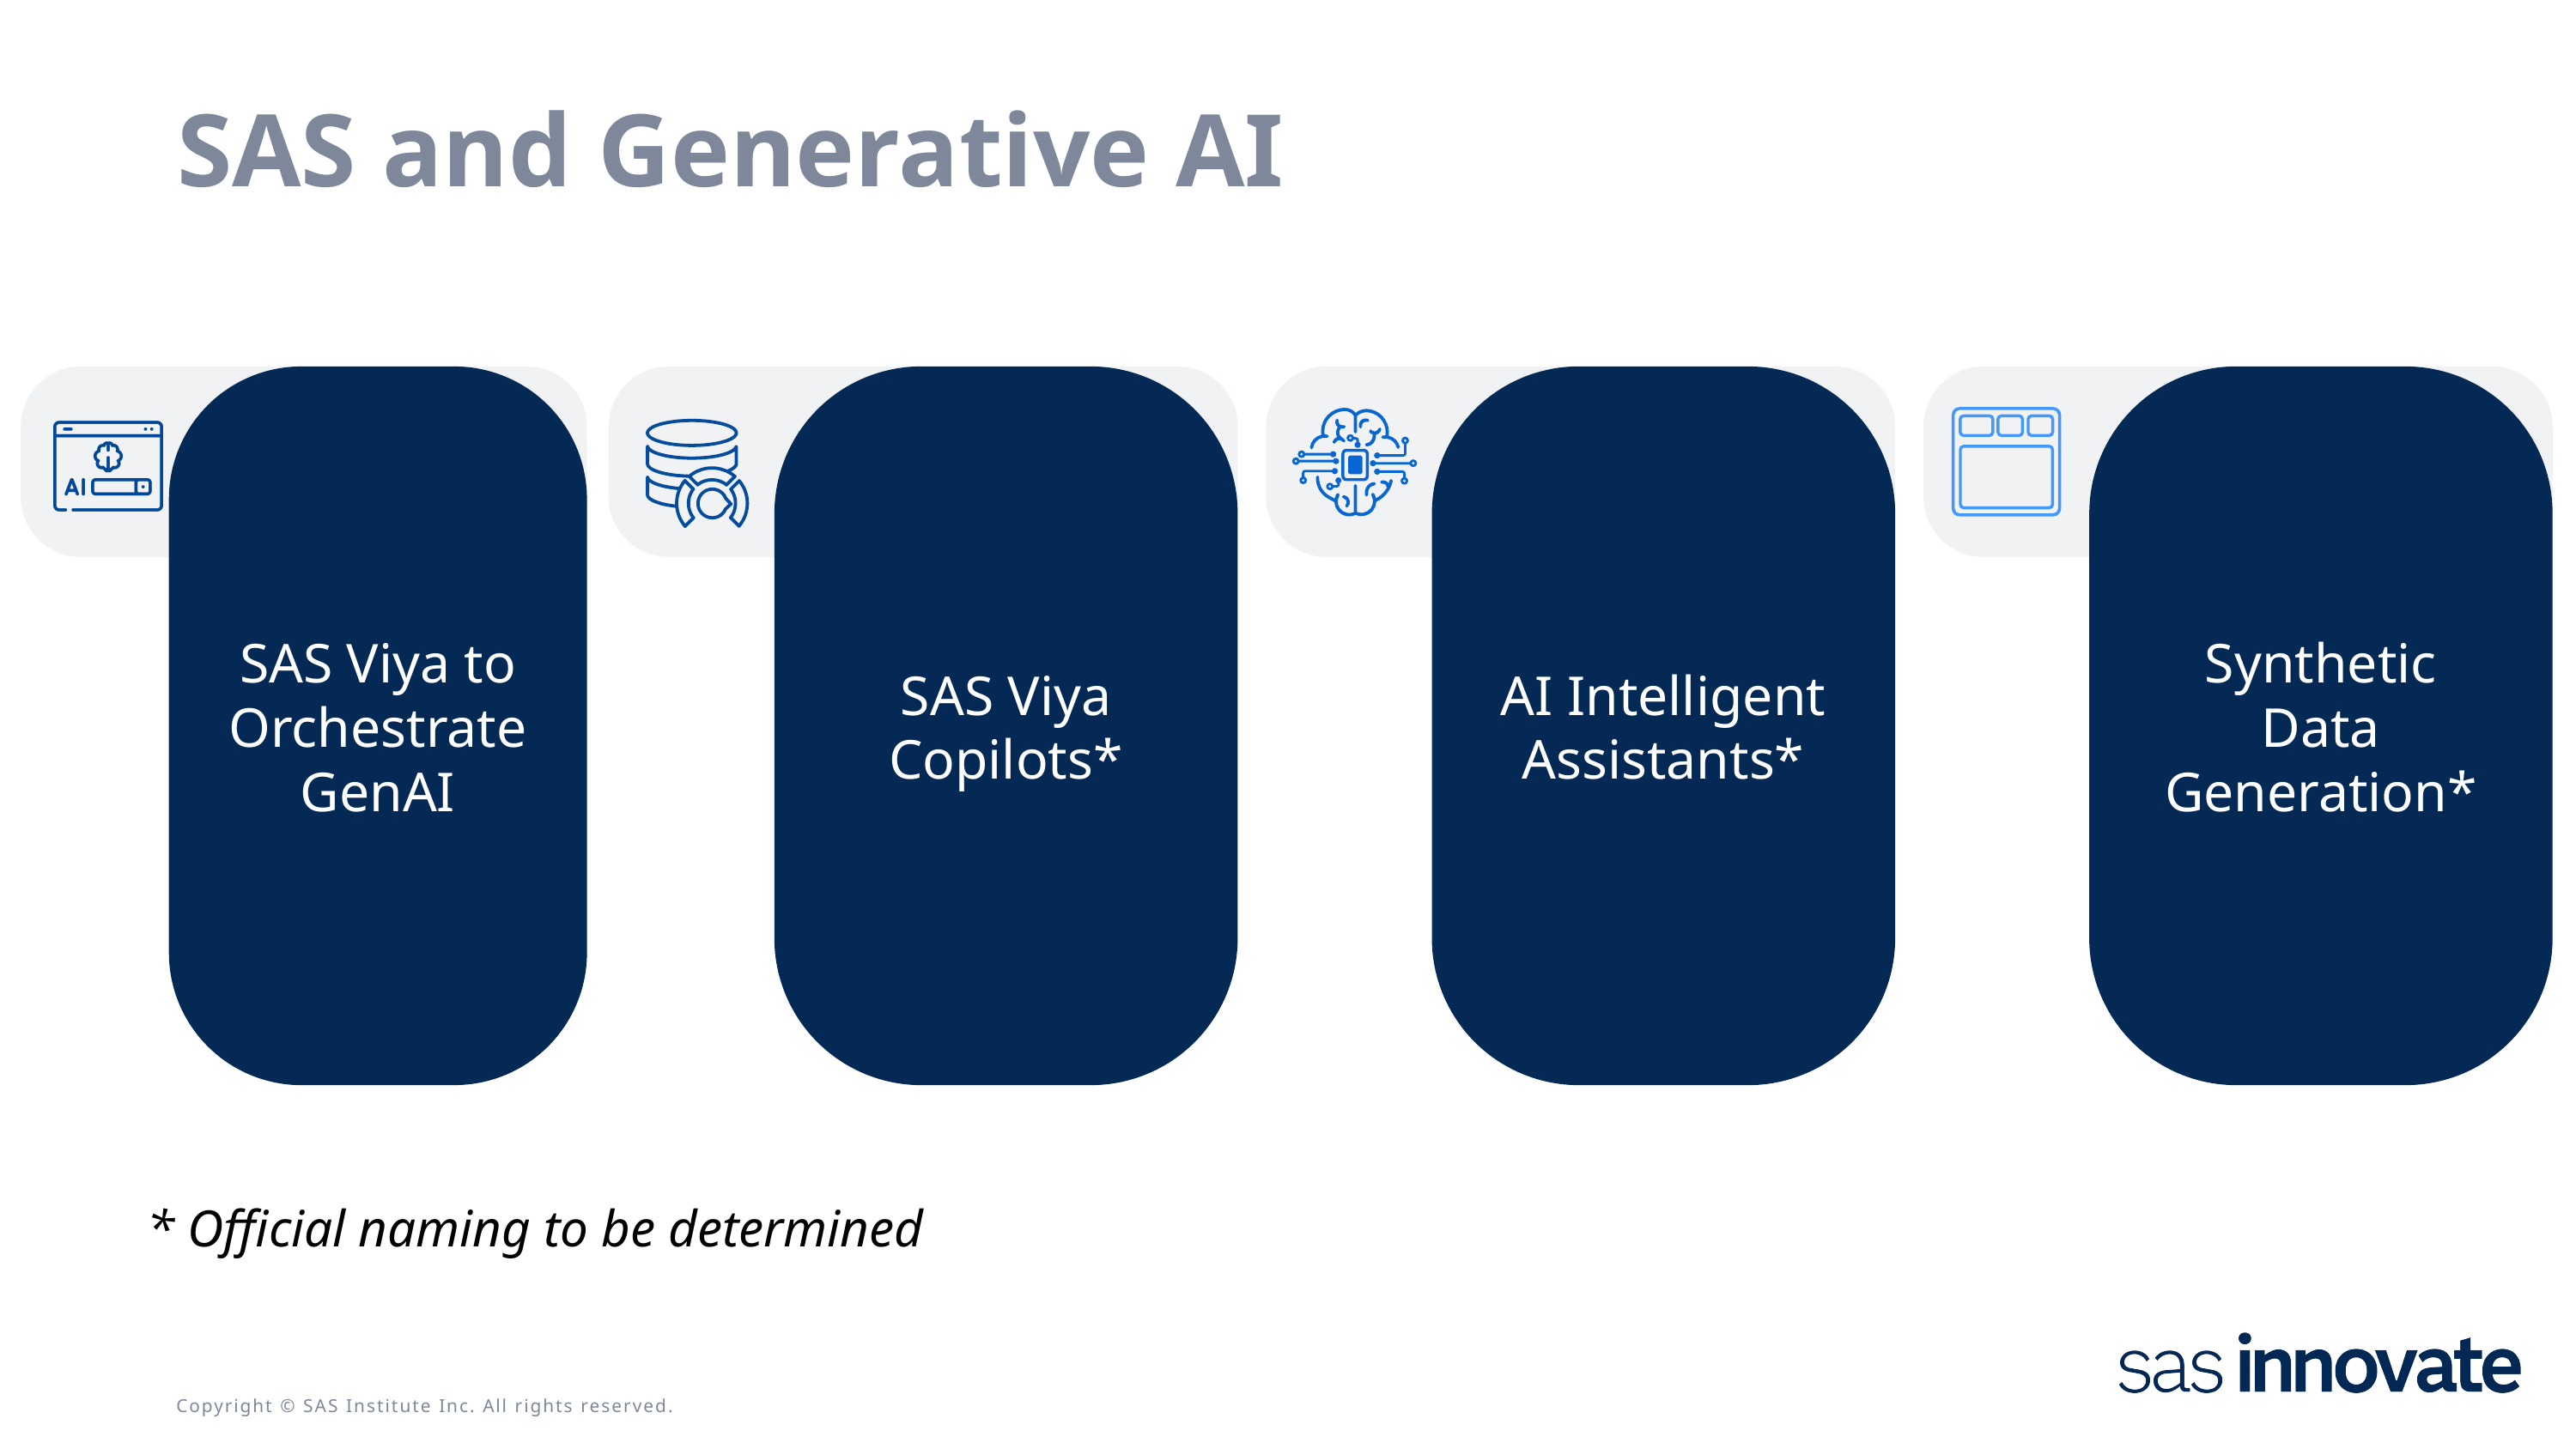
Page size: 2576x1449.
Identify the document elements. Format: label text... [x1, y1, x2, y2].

title SAS and Generative AI [177, 100, 2399, 209]
text_box [1291, 450, 1340, 465]
text_box [1326, 433, 1418, 491]
text_box [1097, 365, 1239, 502]
text_box [1265, 365, 1572, 558]
text_box [460, 365, 588, 487]
text_box [2412, 365, 2554, 499]
text_box [1951, 407, 2062, 517]
text_box [1309, 408, 1400, 450]
text_box [696, 479, 750, 528]
text_box [1299, 468, 1339, 485]
text_box [1754, 365, 1897, 501]
text_box [646, 418, 738, 447]
text_box [20, 365, 296, 558]
text_box [1315, 475, 1394, 517]
text_box * Official naming to be determined [147, 1196, 924, 1257]
text_box AI Intelligent Assistants* [1431, 365, 1897, 1087]
text_box [646, 445, 738, 487]
text_box SAS Viya Copilots* [773, 365, 1239, 1087]
picture [53, 411, 163, 521]
picture [2003, 1185, 2576, 1449]
text_box SAS Viya to Orchestrate GenAI [167, 365, 588, 1087]
text_box [607, 365, 914, 558]
text_box Synthetic Data Generation* [2088, 365, 2554, 1087]
text_box [646, 476, 696, 528]
text_box [1922, 365, 2229, 558]
